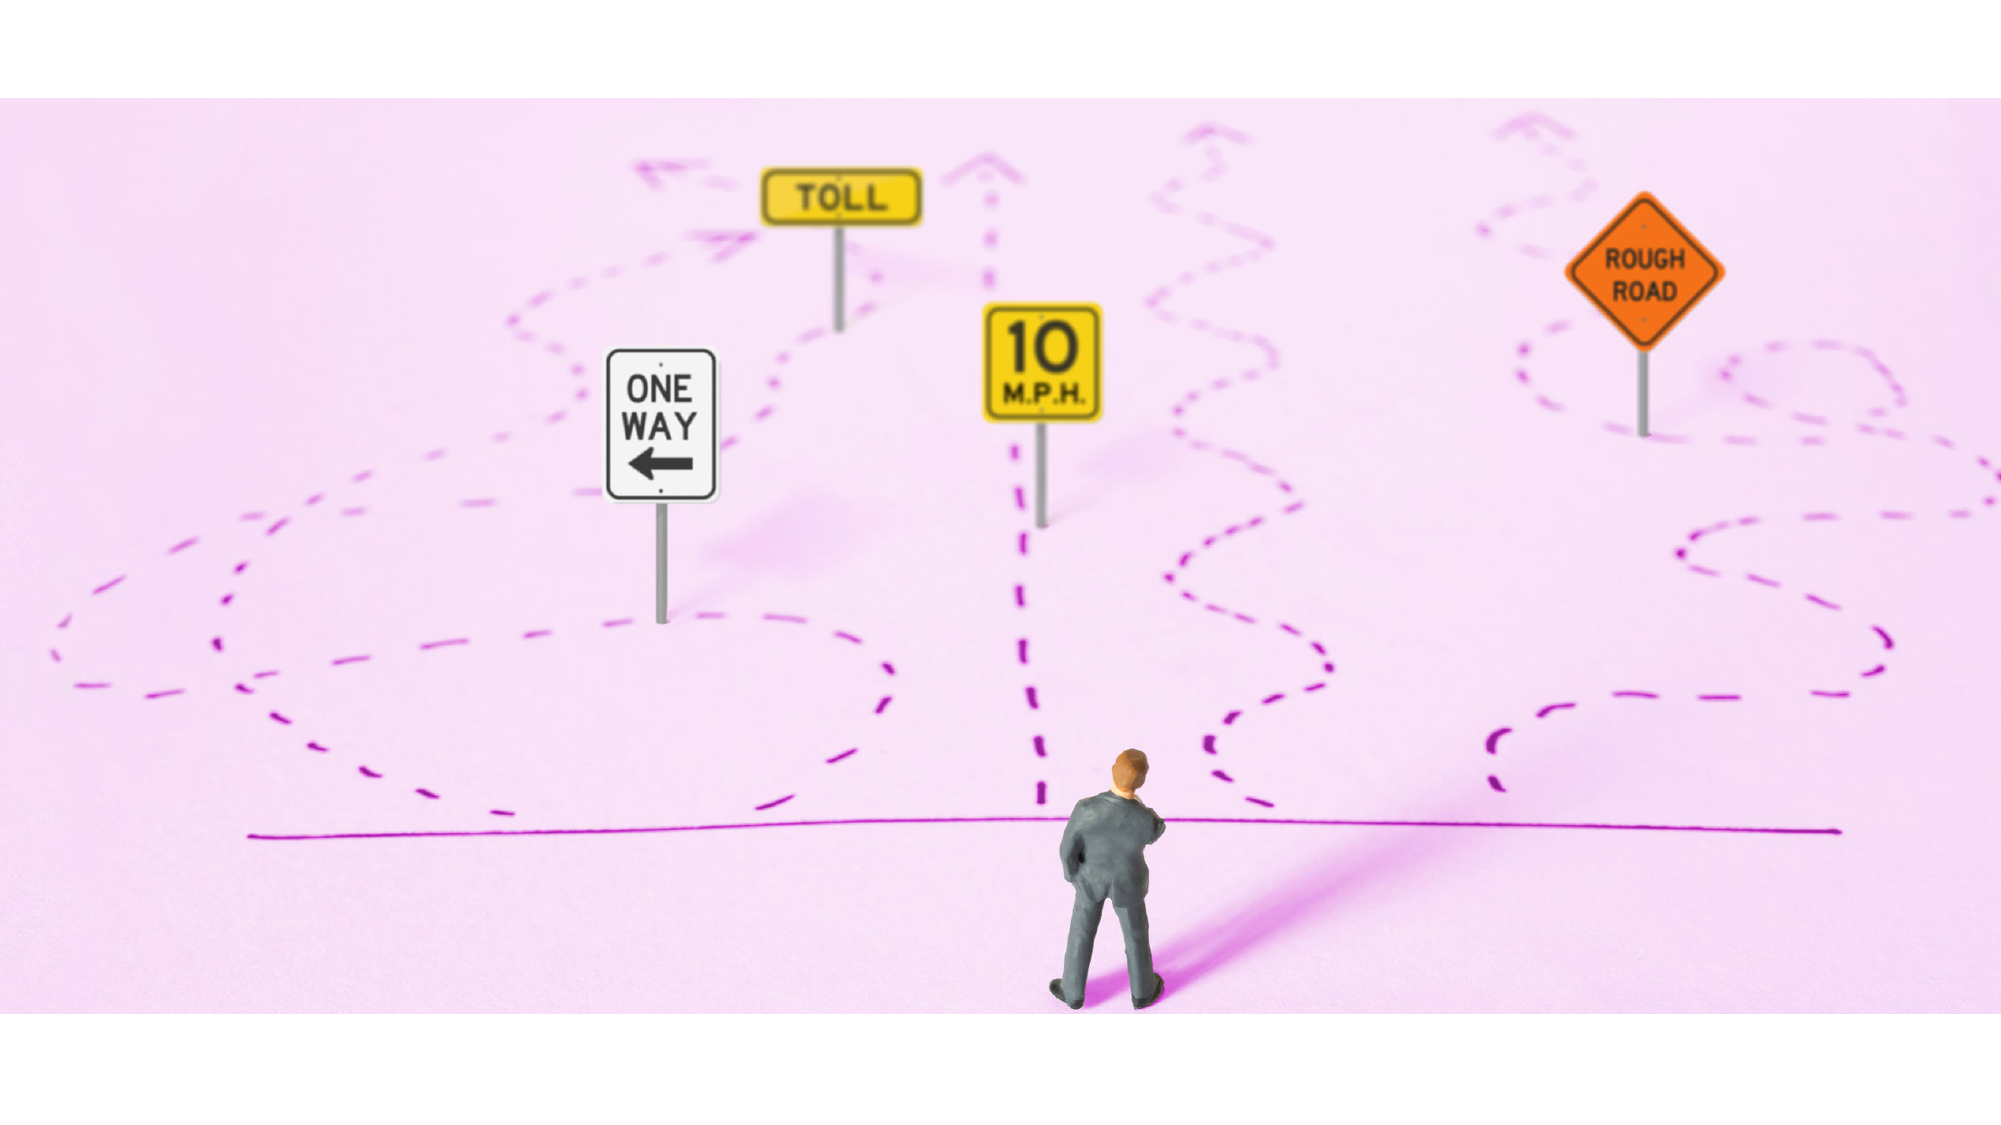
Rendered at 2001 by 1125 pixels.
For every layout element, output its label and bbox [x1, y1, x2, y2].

list [0, 98, 2000, 1014]
